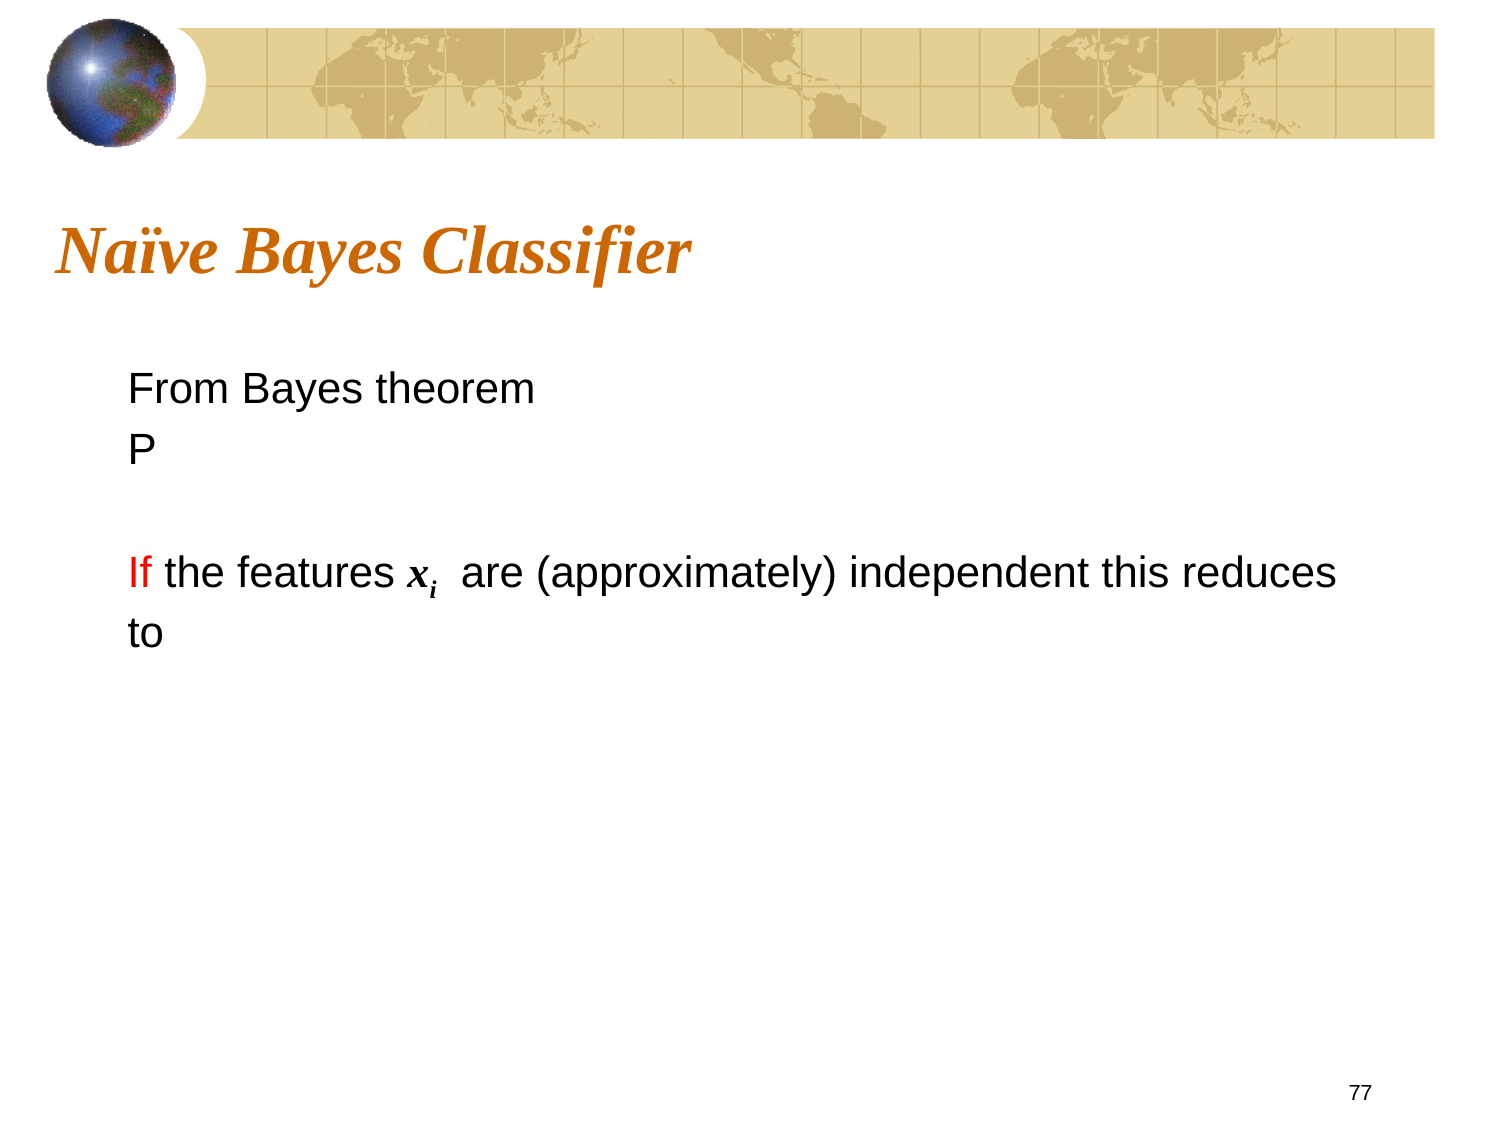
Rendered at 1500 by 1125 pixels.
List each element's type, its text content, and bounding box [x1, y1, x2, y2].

picture [42, 14, 190, 151]
title Naïve Bayes Classifier [40, 152, 1316, 341]
slide_number 77 [1074, 1037, 1388, 1113]
